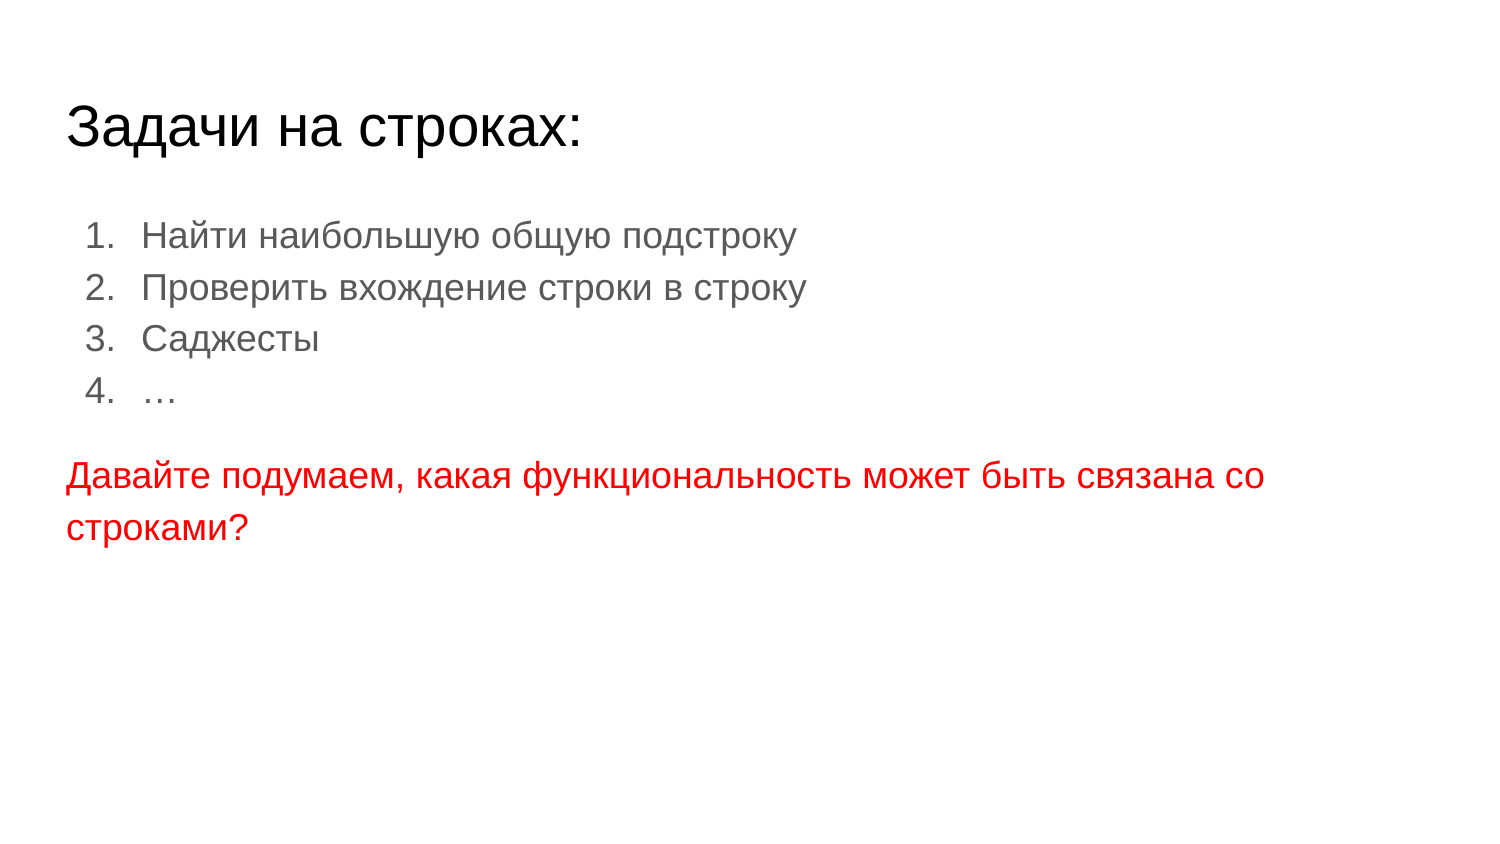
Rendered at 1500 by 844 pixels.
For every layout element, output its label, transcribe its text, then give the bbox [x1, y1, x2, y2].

title Задачи на строках: [51, 72, 1449, 167]
list Найти наибольшую общую подстроку Проверить вхождение строки в строку Саджесты … Давайте подумаем, какая функциональность может быть связана со строками? [51, 189, 1449, 750]
